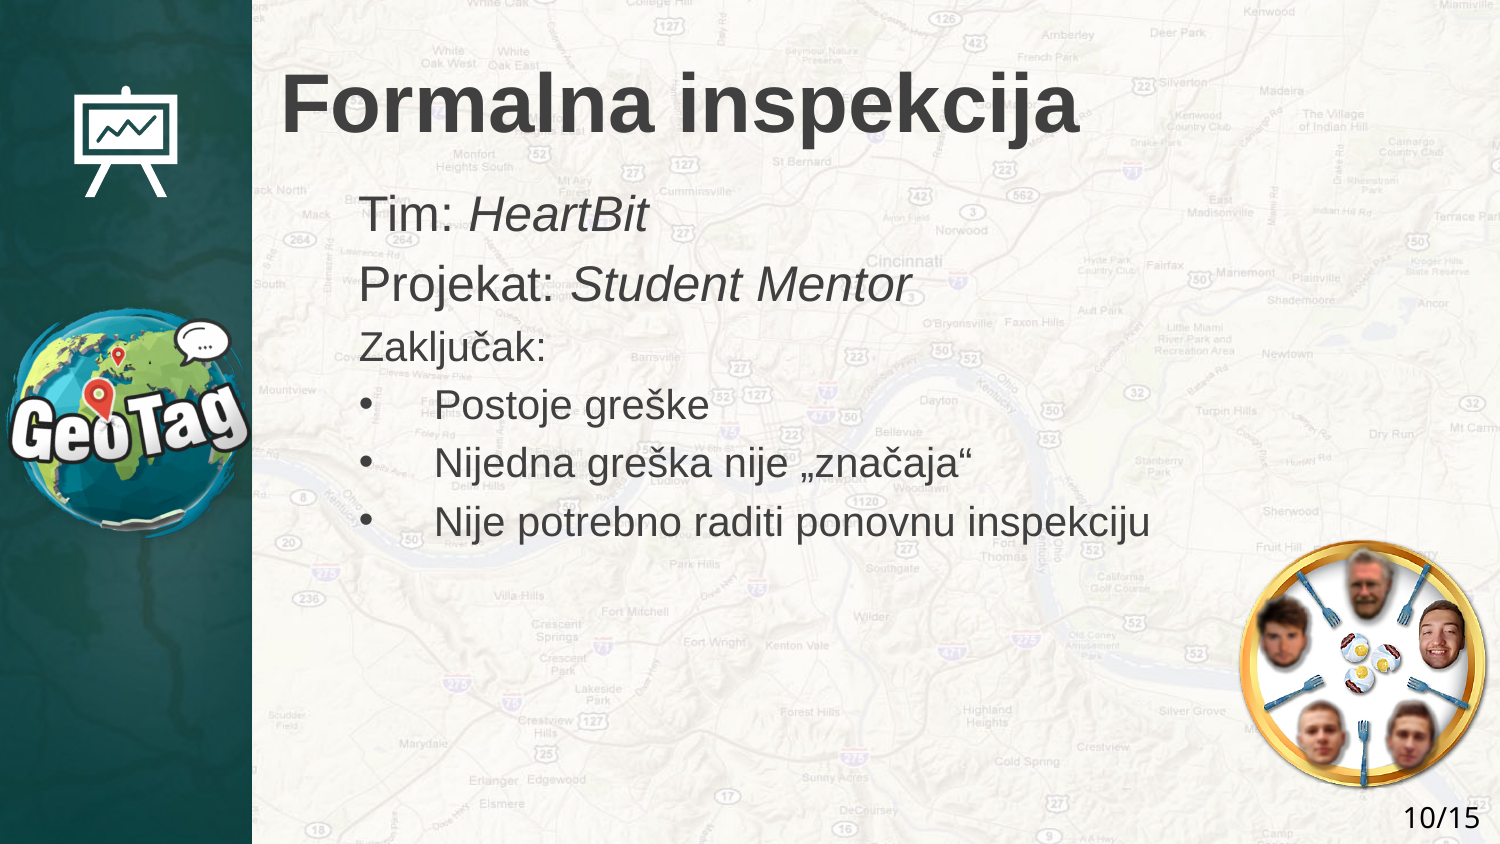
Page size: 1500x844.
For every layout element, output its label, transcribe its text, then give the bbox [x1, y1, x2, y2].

picture [1234, 198, 1500, 795]
title Formalna inspekcija [265, 0, 1500, 198]
text_box 10/15 [1387, 791, 1500, 842]
picture [0, 0, 956, 844]
text_box Tim: HeartBit Projekat: Student Mentor Zaključak: Postoje greške Nijedna greška nije „značaja“ Nije potrebno raditi ponovnu inspekciju [293, 173, 1428, 844]
